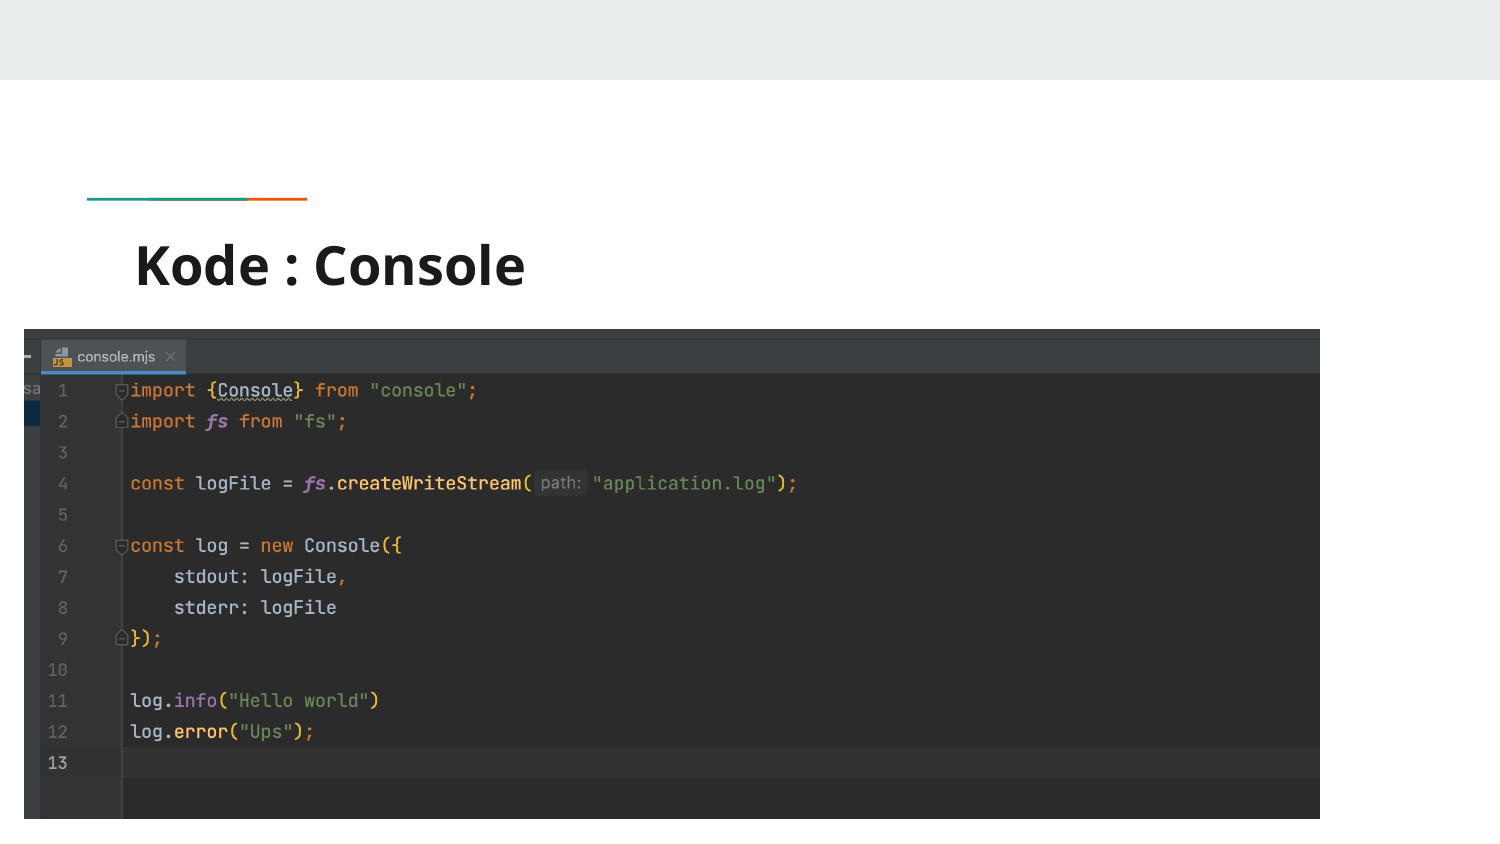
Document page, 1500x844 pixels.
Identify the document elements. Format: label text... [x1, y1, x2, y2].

title Kode : Console [119, 216, 1381, 305]
picture [24, 328, 1320, 819]
